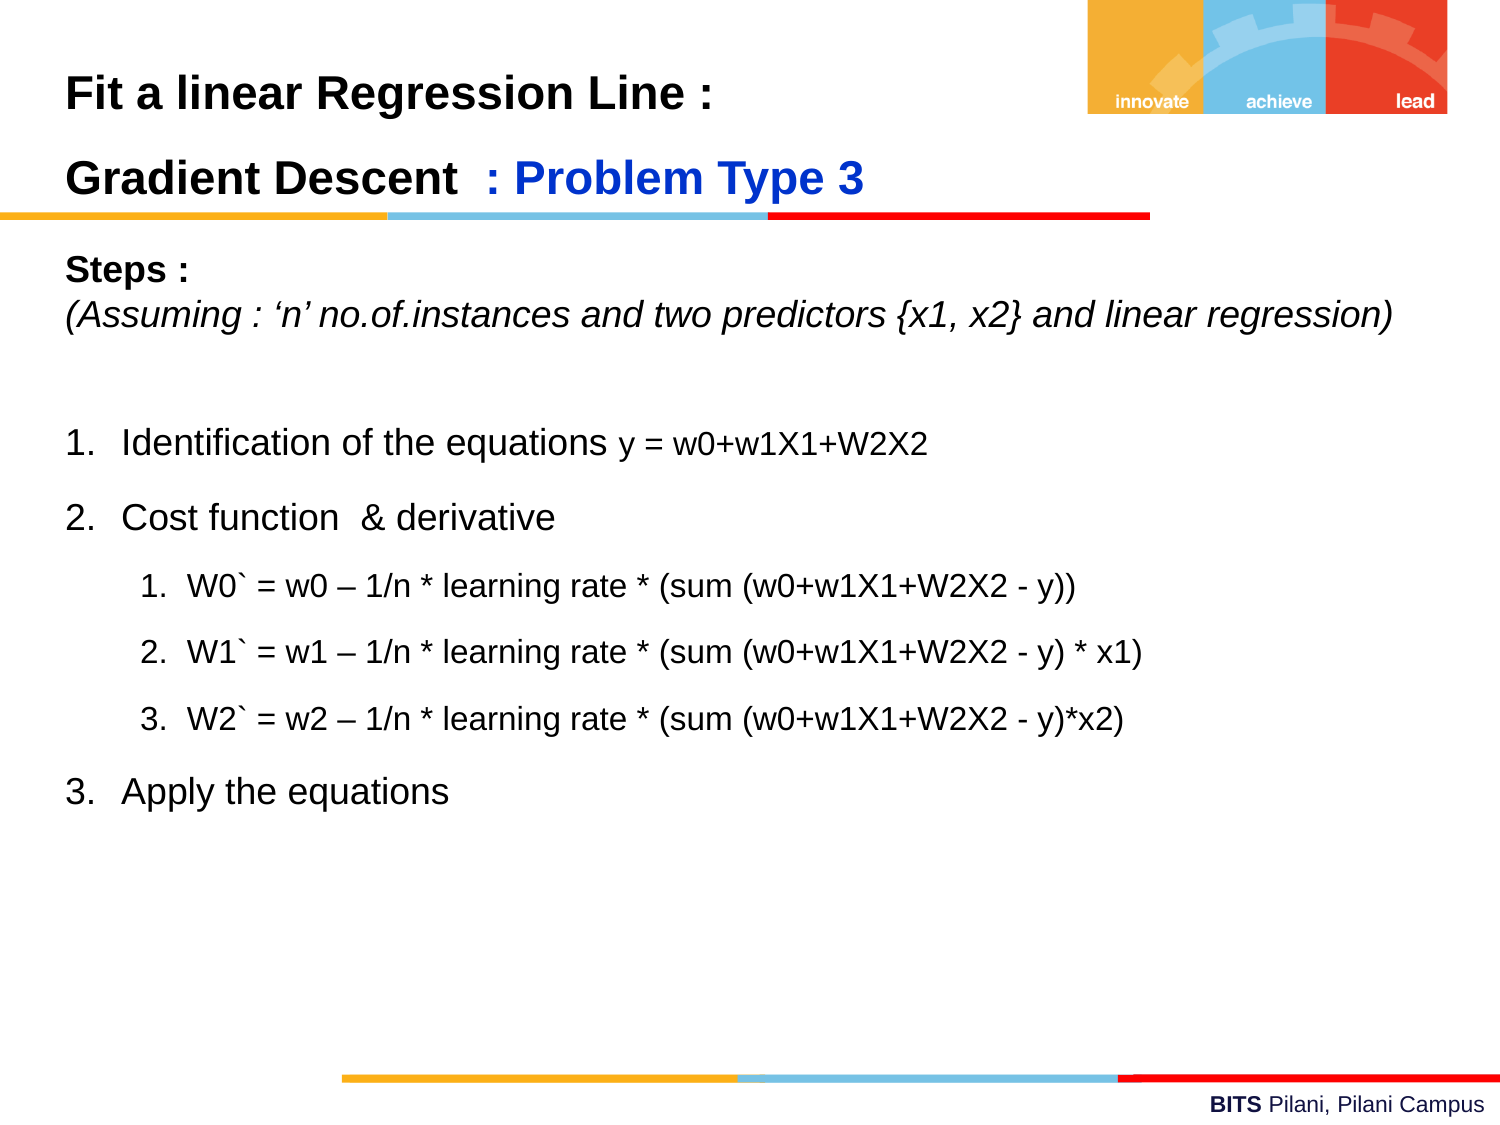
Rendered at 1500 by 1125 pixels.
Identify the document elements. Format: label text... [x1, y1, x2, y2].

list Fit a linear Regression Line : Gradient Descent : Problem Type 3 [50, 24, 1088, 213]
picture [1087, 0, 1448, 114]
list Steps : (Assuming : ‘n’ no.of.instances and two predictors {x1, x2} and linear regression) Identification of the equations y = w0+w1X1+W2X2 Cost function & derivative W0` = w0 – 1/n * learning rate * (sum (w0+w1X1+W2X2 - y)) W1` = w1 – 1/n * learning rate * (sum (w0+w1X1+W2X2 - y) * x1) W2` = w2 – 1/n * learning rate * (sum (w0+w1X1+W2X2 - y)*x2) Apply the equations [50, 237, 1500, 980]
